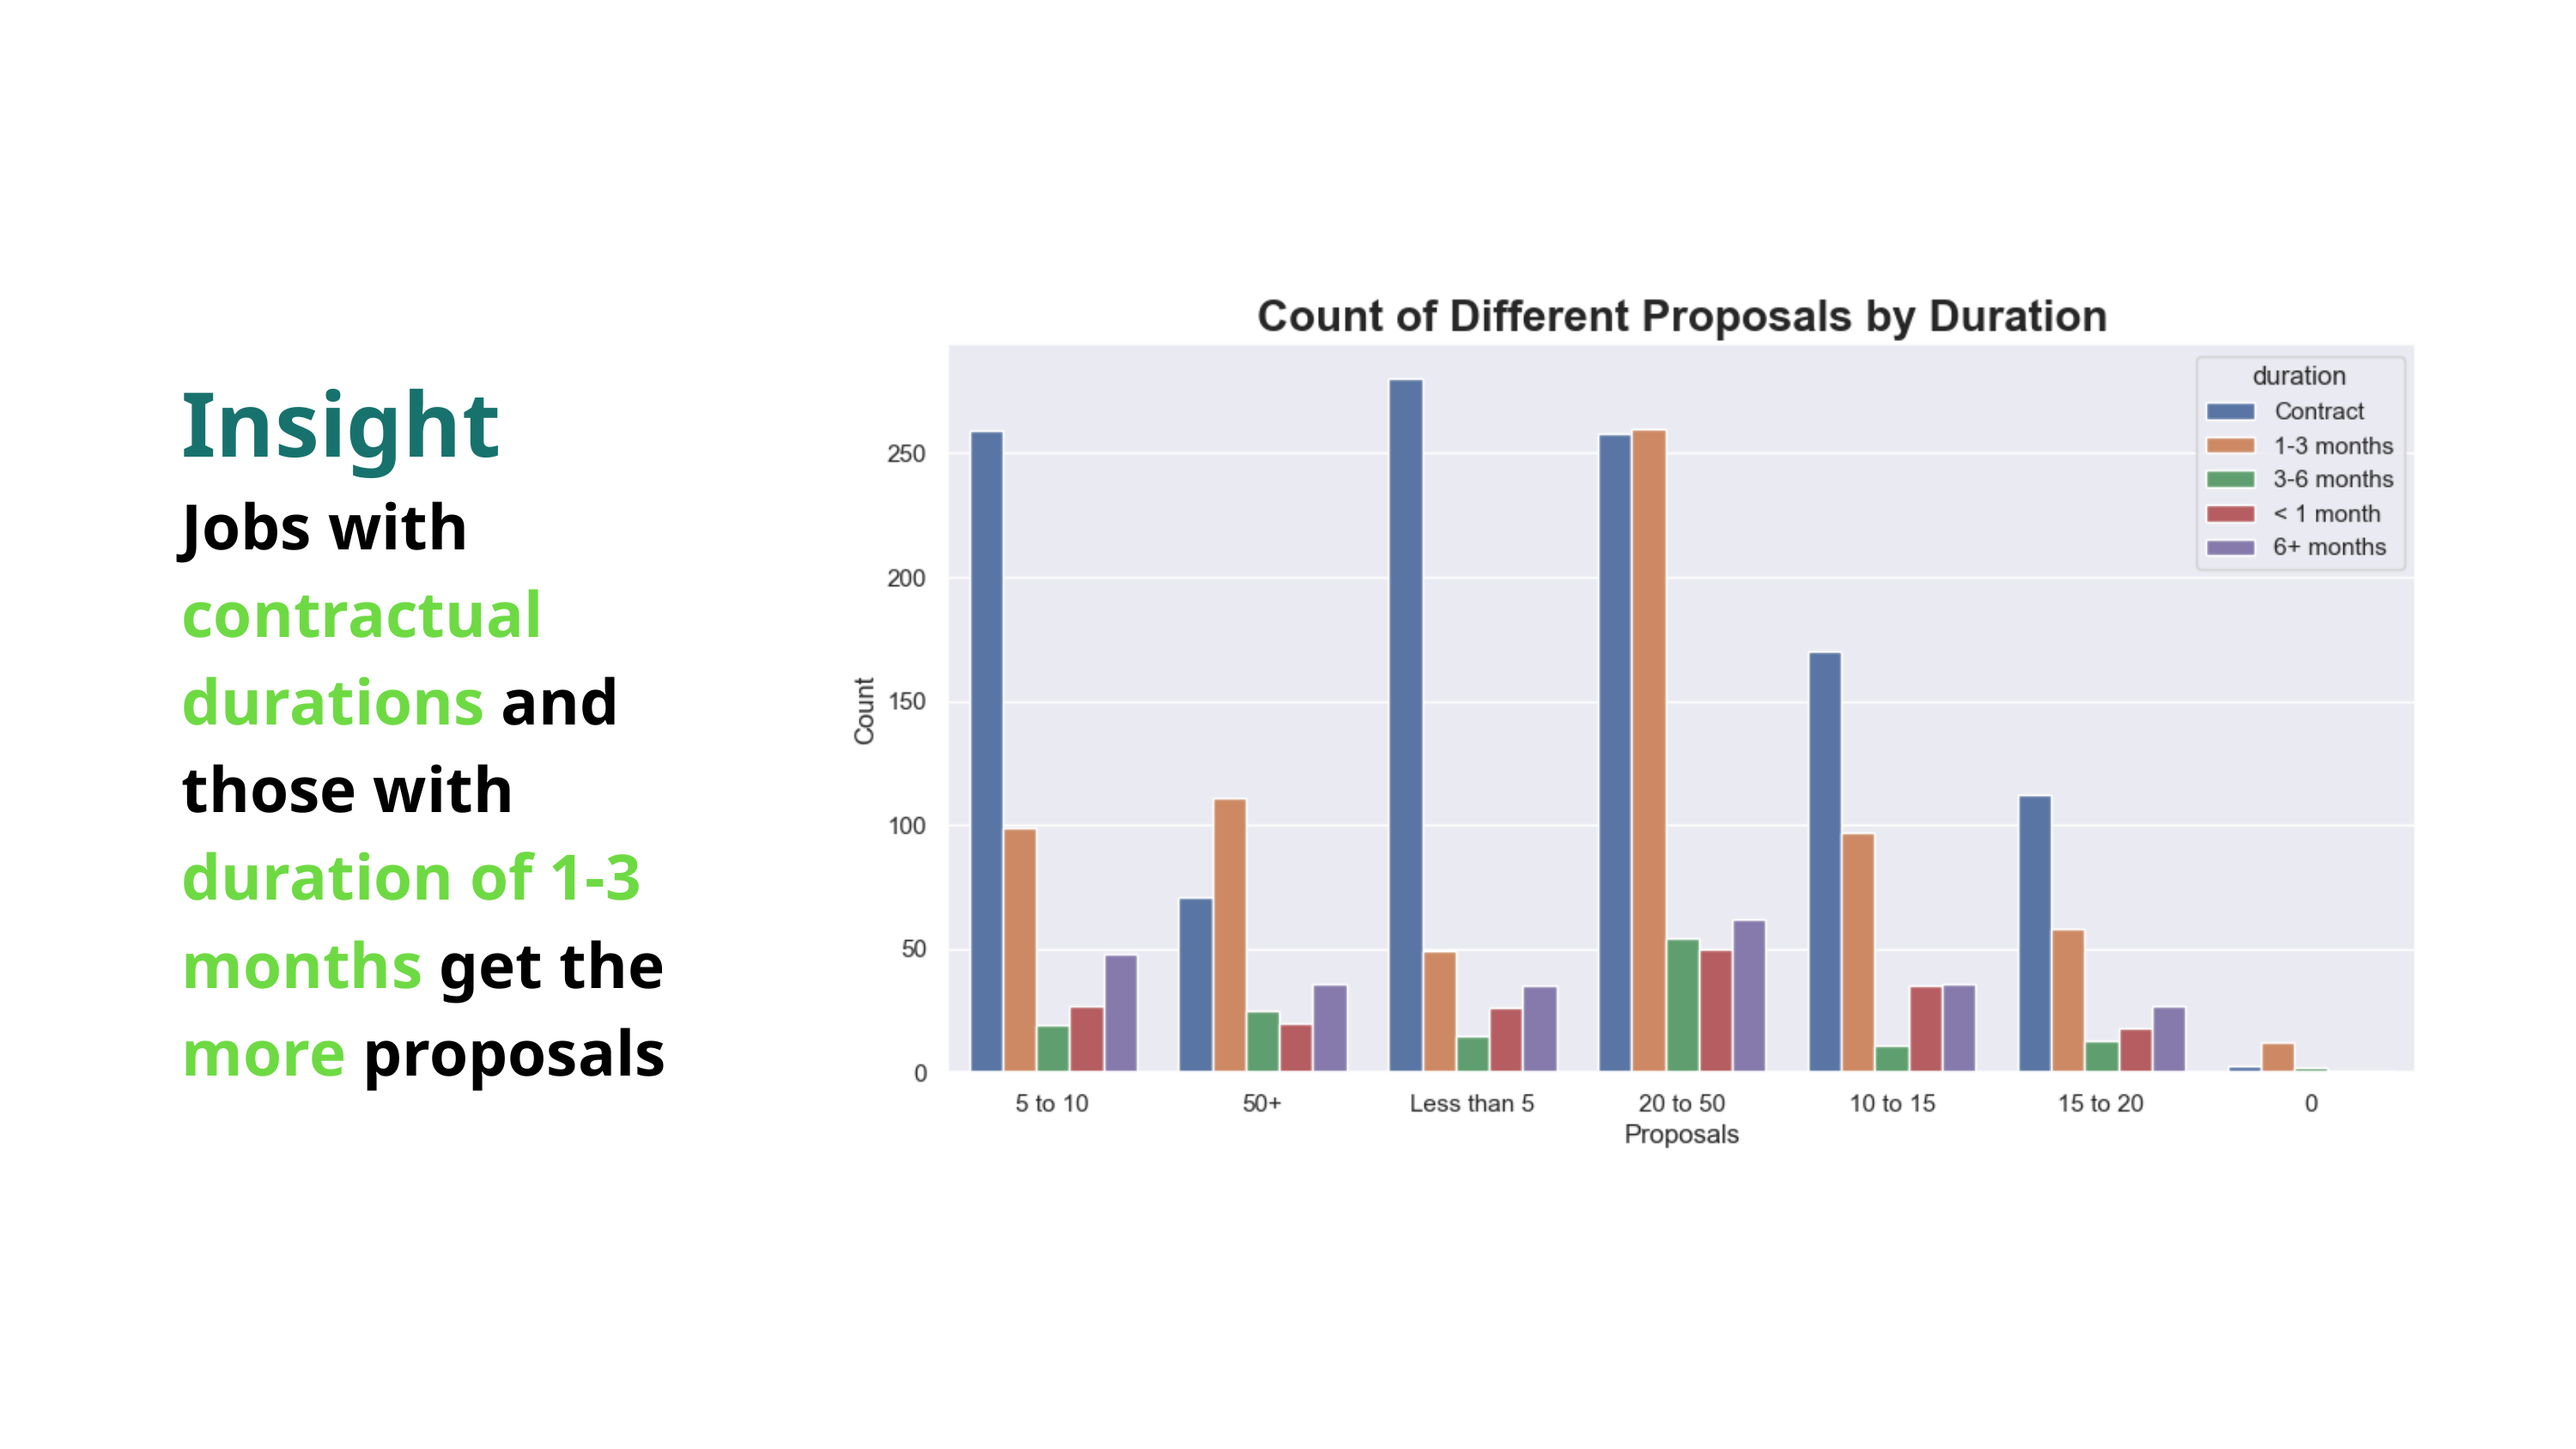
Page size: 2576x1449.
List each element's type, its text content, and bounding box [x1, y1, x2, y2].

text_box [839, 284, 2432, 1164]
text_box Insight Jobs with contractual durations and those with duration of 1-3 months get the more proposals [181, 349, 734, 1088]
